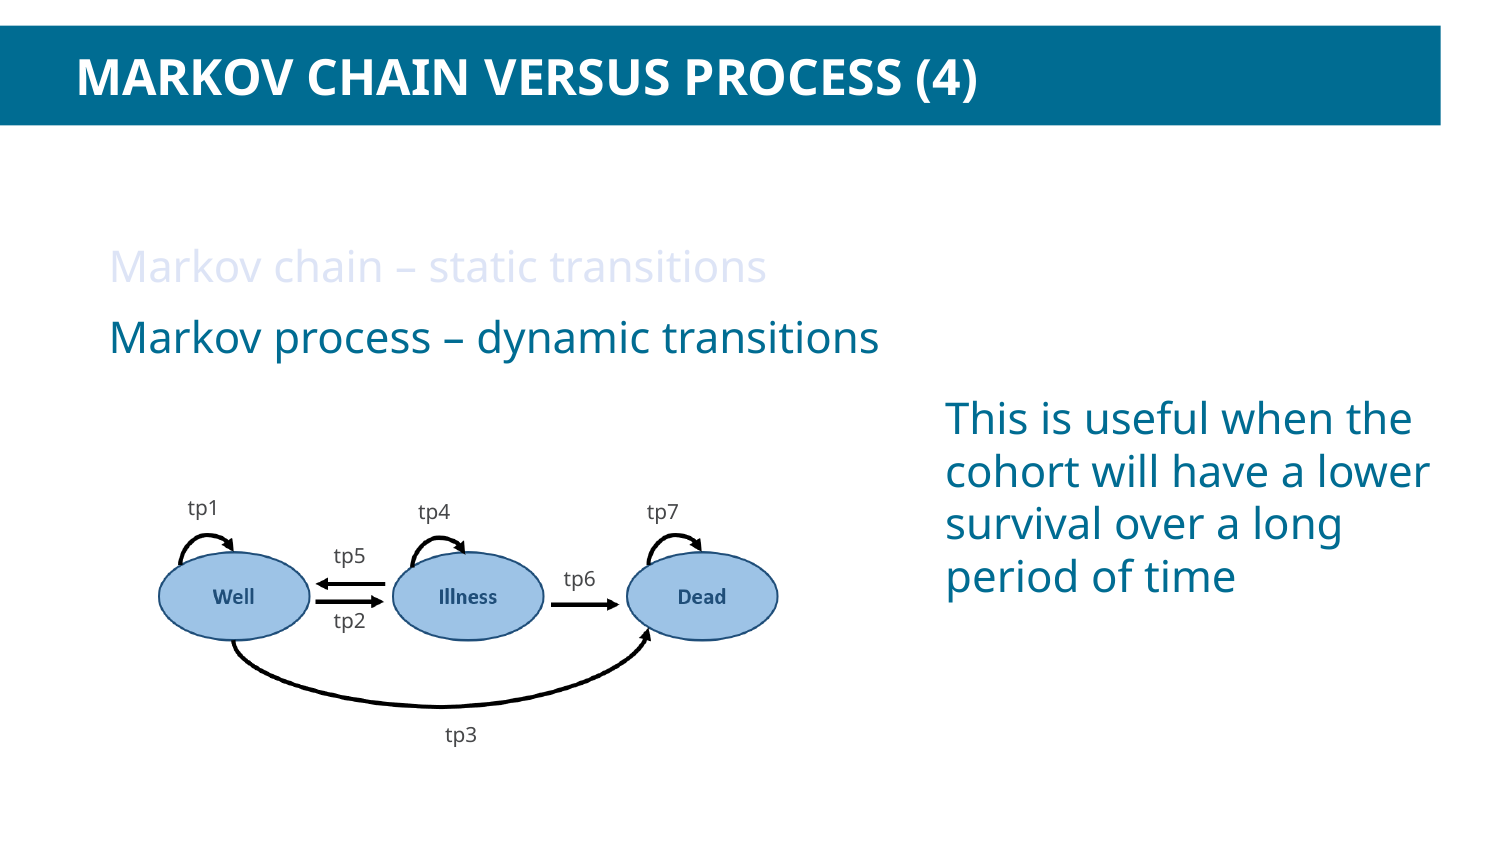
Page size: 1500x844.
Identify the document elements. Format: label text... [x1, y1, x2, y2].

picture [109, 482, 833, 737]
text_box Markov chain – static transitions Markov process – dynamic transitions [93, 231, 1285, 370]
text_box This is useful when the cohort will have a lower survival over a long period of time [930, 383, 1455, 609]
text_box Markov chain versus process (4) [0, 25, 1441, 126]
text_box tp3 [430, 745, 492, 754]
